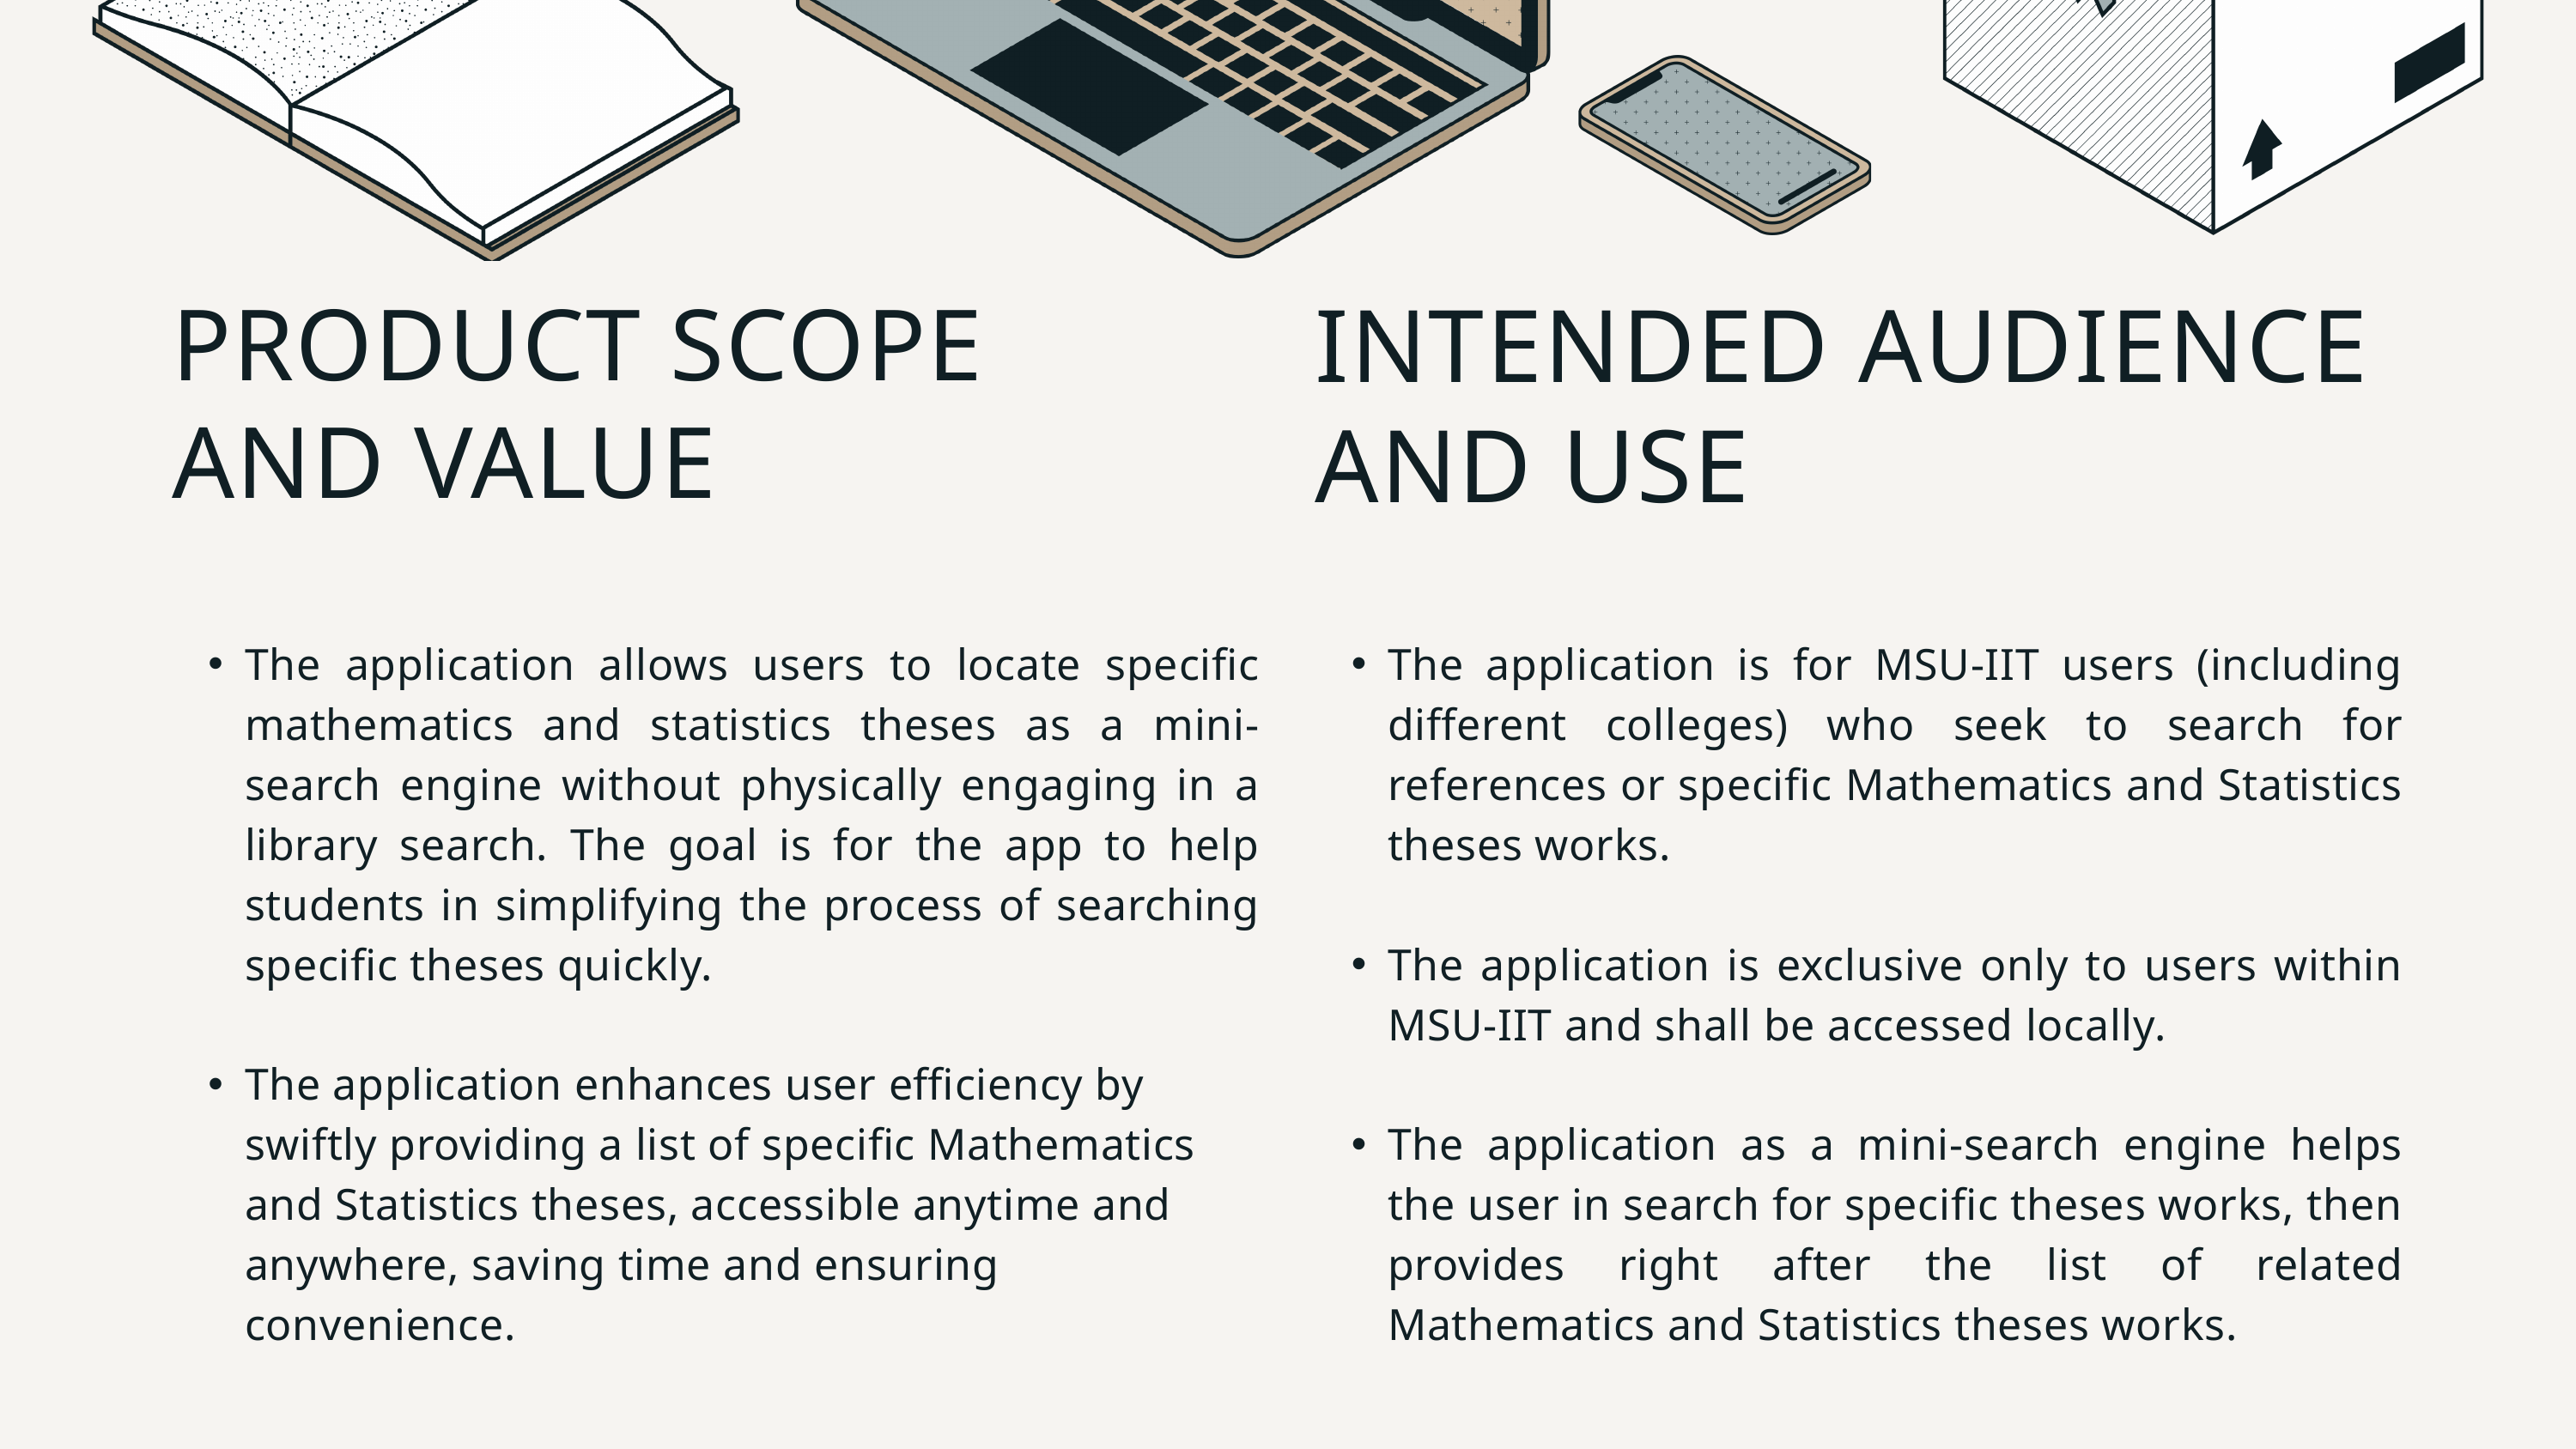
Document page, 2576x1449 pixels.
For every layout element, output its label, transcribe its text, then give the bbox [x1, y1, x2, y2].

text_box [92, 0, 740, 265]
table_cell The application allows users to locate specific mathematics and statistics theses as a mini-search engine without physically engaging in a library search. The goal is for the app to help students in simplifying the process of searching specific theses quickly. The application enhances user efficiency by swiftly providing a list of specific Mathematics and Statistics theses, accessible anytime and anywhere, saving time and ensuring convenience. [149, 609, 1285, 1445]
text_box [795, 0, 1551, 258]
table_header INTENDED AUDIENCE AND USE [1291, 268, 2427, 603]
table_cell The application is for MSU-IIT users (including different colleges) who seek to search for references or specific Mathematics and Statistics theses works. The application is exclusive only to users within MSU-IIT and shall be accessed locally. The application as a mini-search engine helps the user in search for specific theses works, then provides right after the list of related Mathematics and Statistics theses works. [1291, 609, 2427, 1445]
text_box [1942, 0, 2484, 235]
table_header PRODUCT SCOPE AND VALUE [149, 268, 1285, 603]
text_box [1578, 55, 1872, 235]
